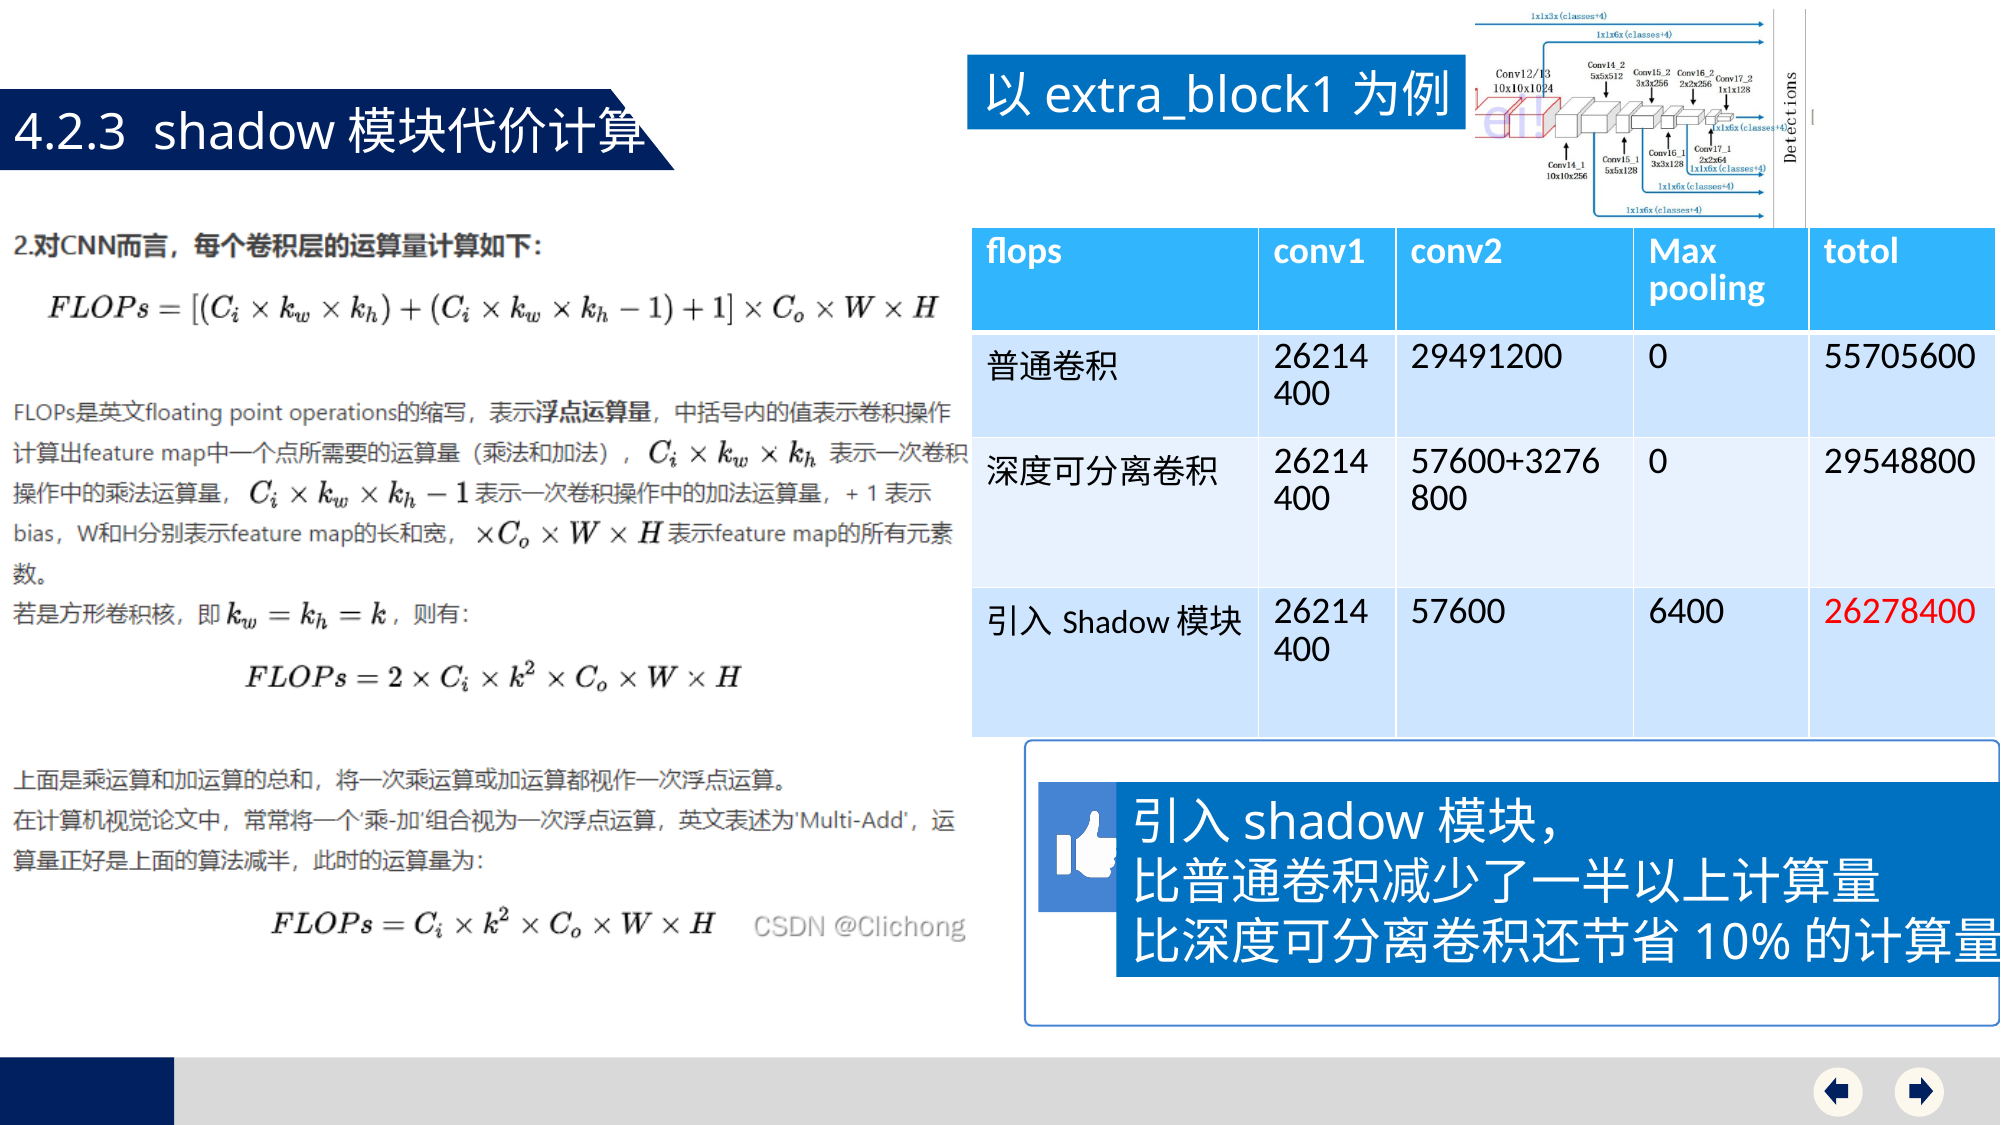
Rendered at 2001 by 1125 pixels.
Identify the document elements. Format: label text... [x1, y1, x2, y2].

text_box [1037, 781, 1128, 913]
picture [4, 220, 987, 955]
table_cell 26278400 [1810, 588, 1995, 737]
table_cell 0 [1634, 438, 1808, 587]
table_header totol [1810, 228, 1995, 330]
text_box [0, 89, 675, 171]
table_cell 普通卷积 [987, 335, 1258, 437]
text_box 引入shadow模块， 比普通卷积减少了一半以上计算量 比深度可分离卷积还节省10%的计算量 [1116, 782, 2000, 977]
table_header Max pooling [1634, 228, 1808, 330]
table_cell 57600 [1397, 588, 1633, 737]
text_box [1813, 1067, 1863, 1117]
text_box 以extra_block1为例 [967, 54, 1466, 130]
table_cell 57600+3276800 [1397, 438, 1633, 587]
table_cell 55705600 [1810, 335, 1995, 437]
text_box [1894, 1067, 1944, 1117]
table_cell 29548800 [1810, 438, 1995, 587]
table_header flops [987, 228, 1258, 330]
table_cell 引入Shadow模块 [987, 588, 1258, 737]
table_cell 0 [1634, 335, 1808, 437]
table_cell 26214400 [1259, 588, 1395, 737]
table_cell 深度可分离卷积 [987, 438, 1258, 587]
table_header conv2 [1397, 228, 1633, 330]
text_box [1023, 739, 2000, 1027]
table_cell 29491200 [1397, 335, 1633, 437]
table_cell 26214400 [1259, 335, 1395, 437]
table_header conv1 [1259, 228, 1395, 330]
picture [1049, 798, 1125, 890]
table_cell 26214400 [1259, 438, 1395, 587]
picture [1474, 9, 1814, 228]
table_cell 6400 [1634, 588, 1808, 737]
